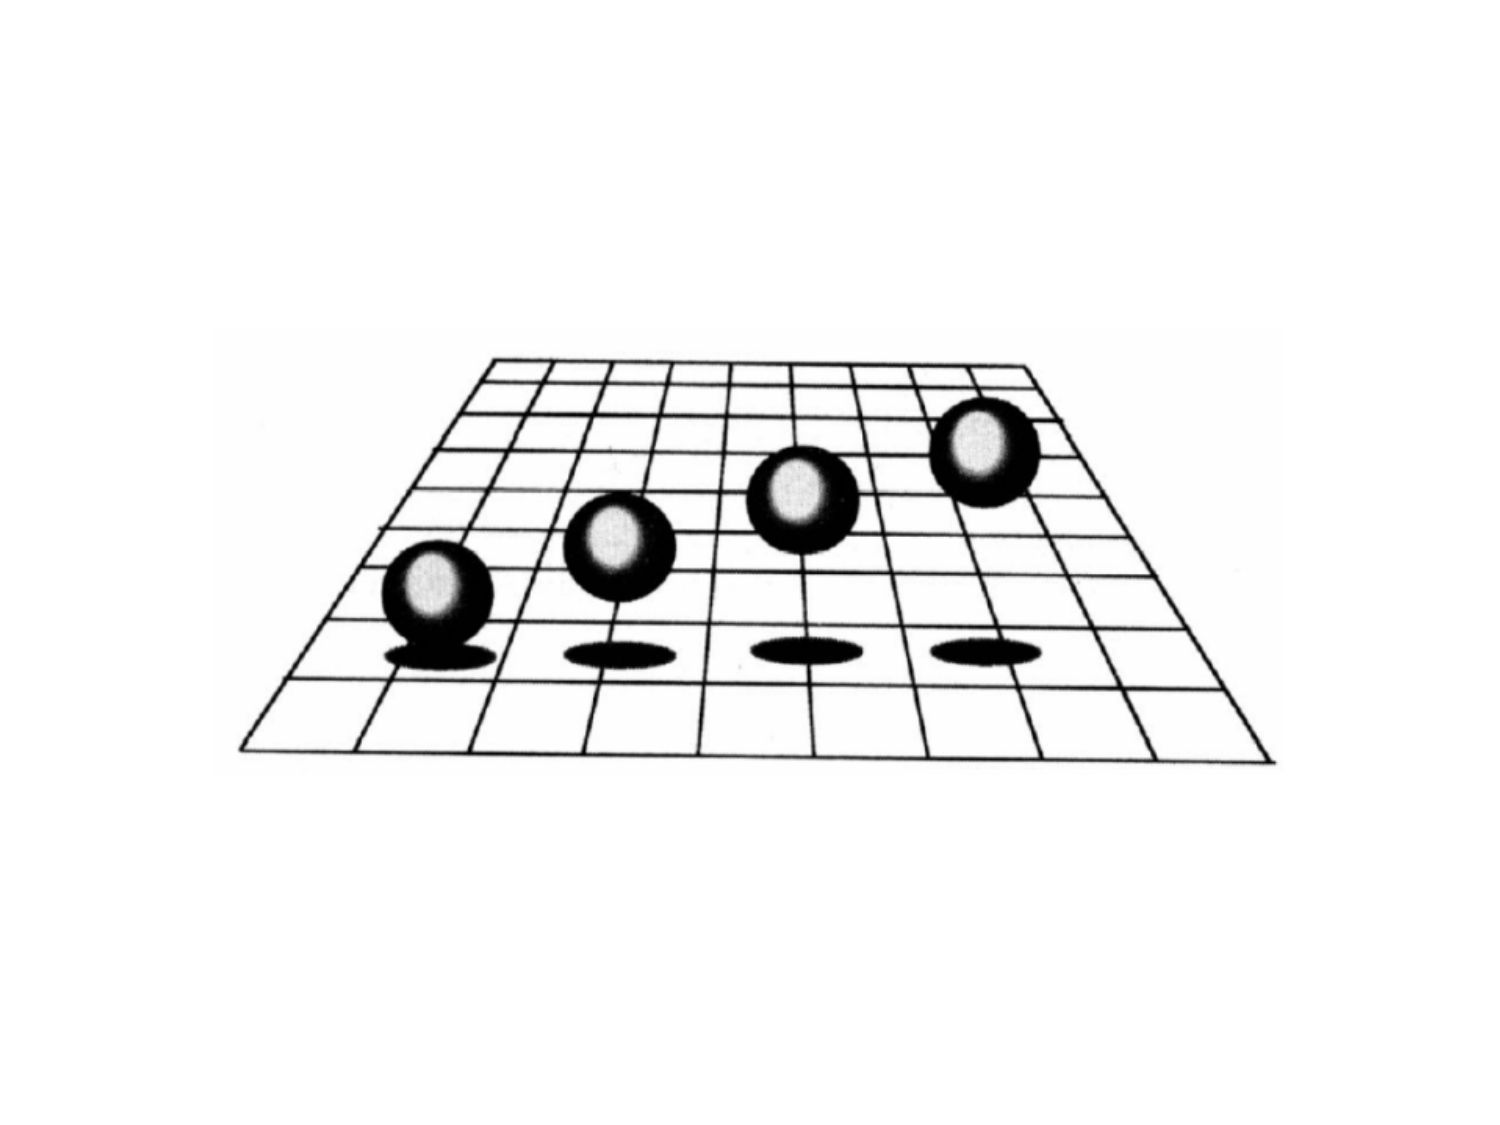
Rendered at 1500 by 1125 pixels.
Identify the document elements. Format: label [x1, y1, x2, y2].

picture [193, 329, 1307, 796]
